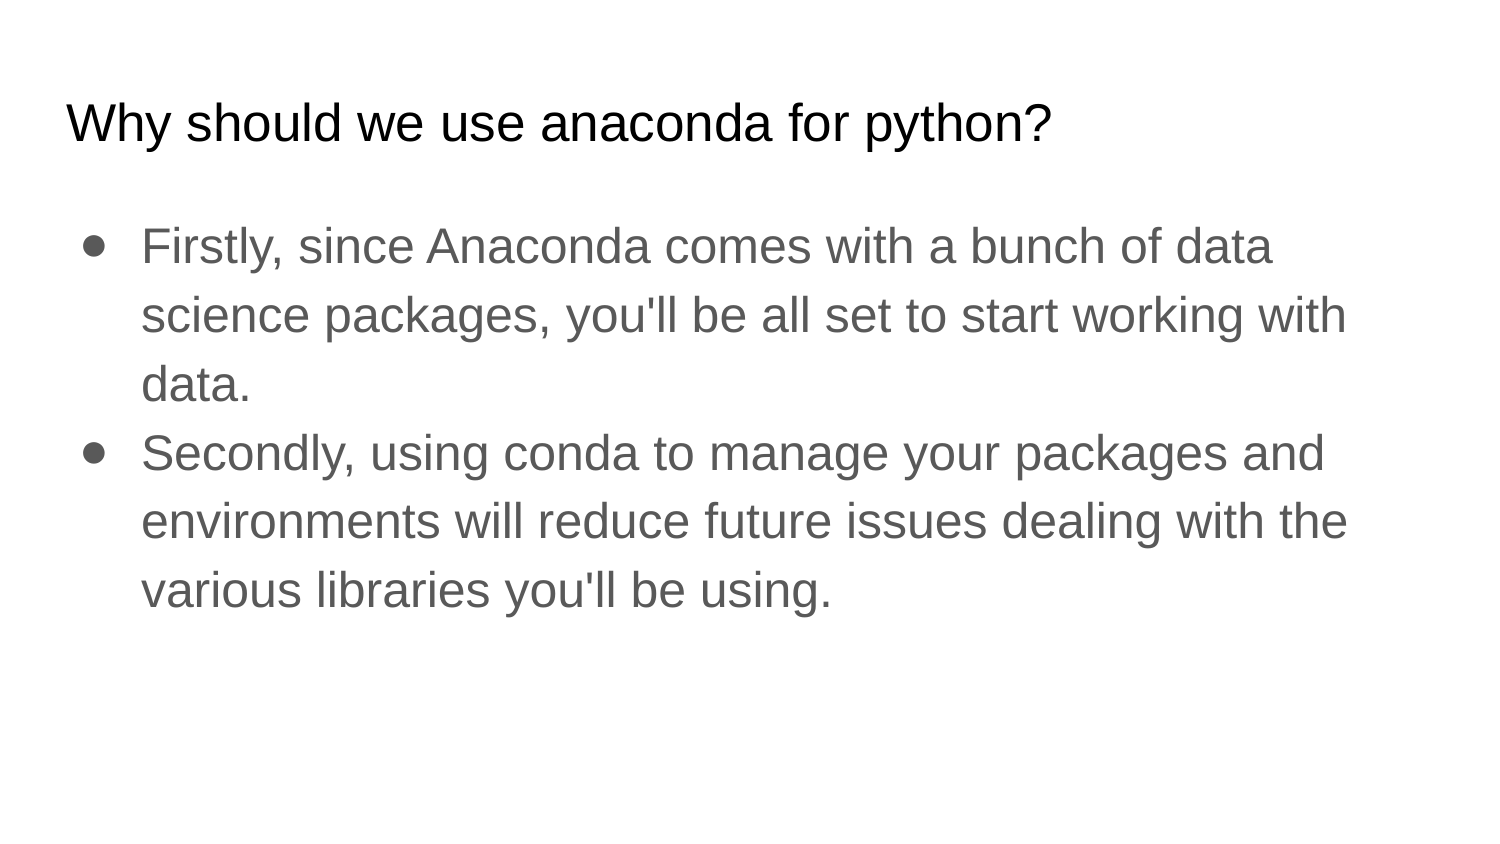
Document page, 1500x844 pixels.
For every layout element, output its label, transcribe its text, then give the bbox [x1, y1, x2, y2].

title Why should we use anaconda for python? [51, 72, 1449, 167]
list Firstly, since Anaconda comes with a bunch of data science packages, you'll be all set to start working with data. Secondly, using conda to manage your packages and environments will reduce future issues dealing with the various libraries you'll be using. [51, 189, 1449, 750]
